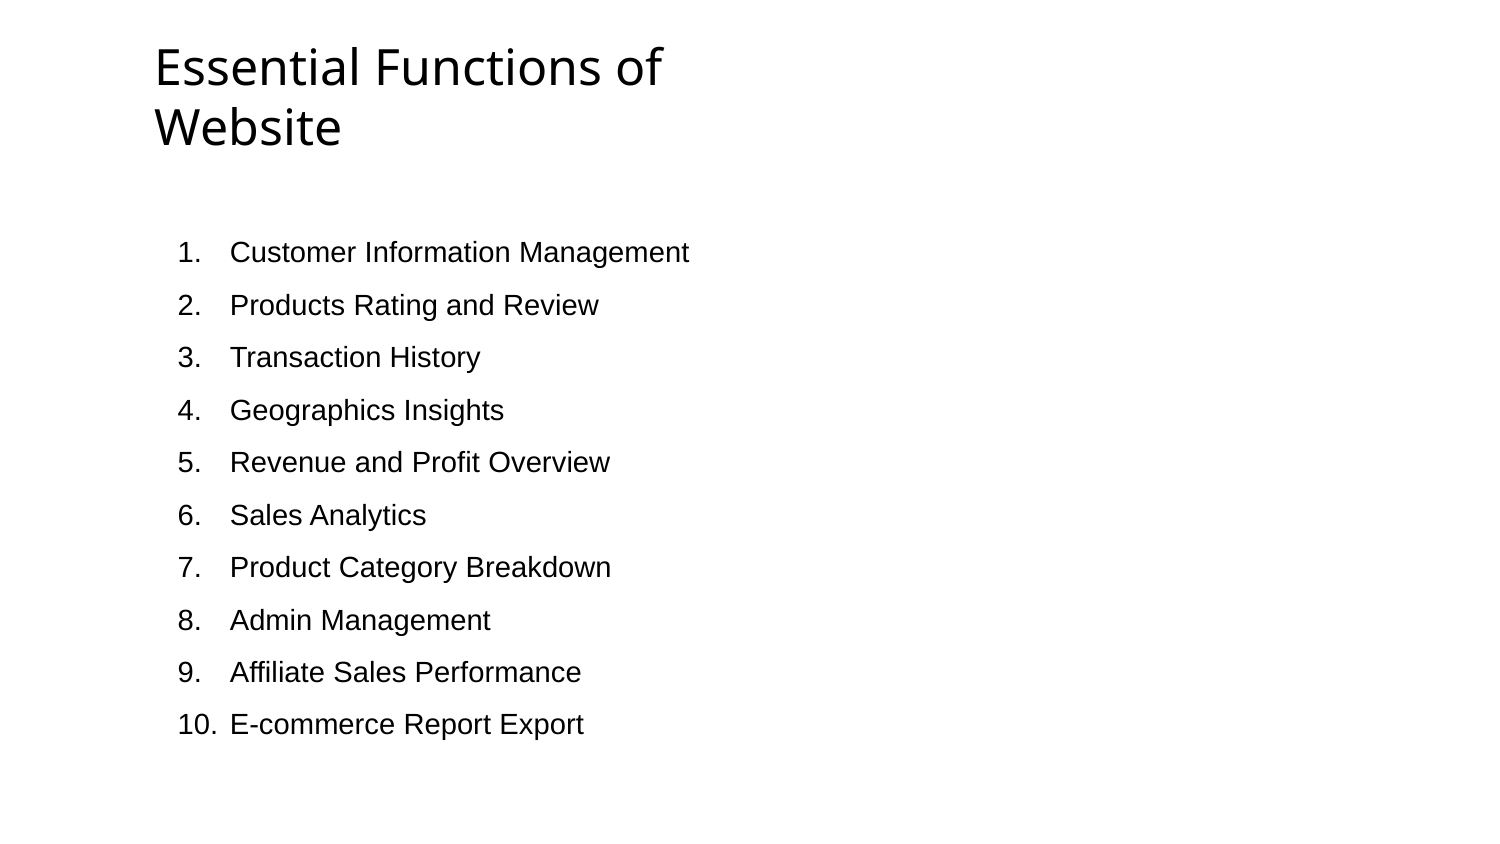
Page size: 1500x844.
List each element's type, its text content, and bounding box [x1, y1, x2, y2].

title Essential Functions of Website [139, 60, 791, 130]
text_box Customer Information Management Products Rating and Review Transaction History Geographics Insights Revenue and Profit Overview Sales Analytics Product Category Breakdown Admin Management Affiliate Sales Performance E-commerce Report Export [139, 201, 737, 786]
